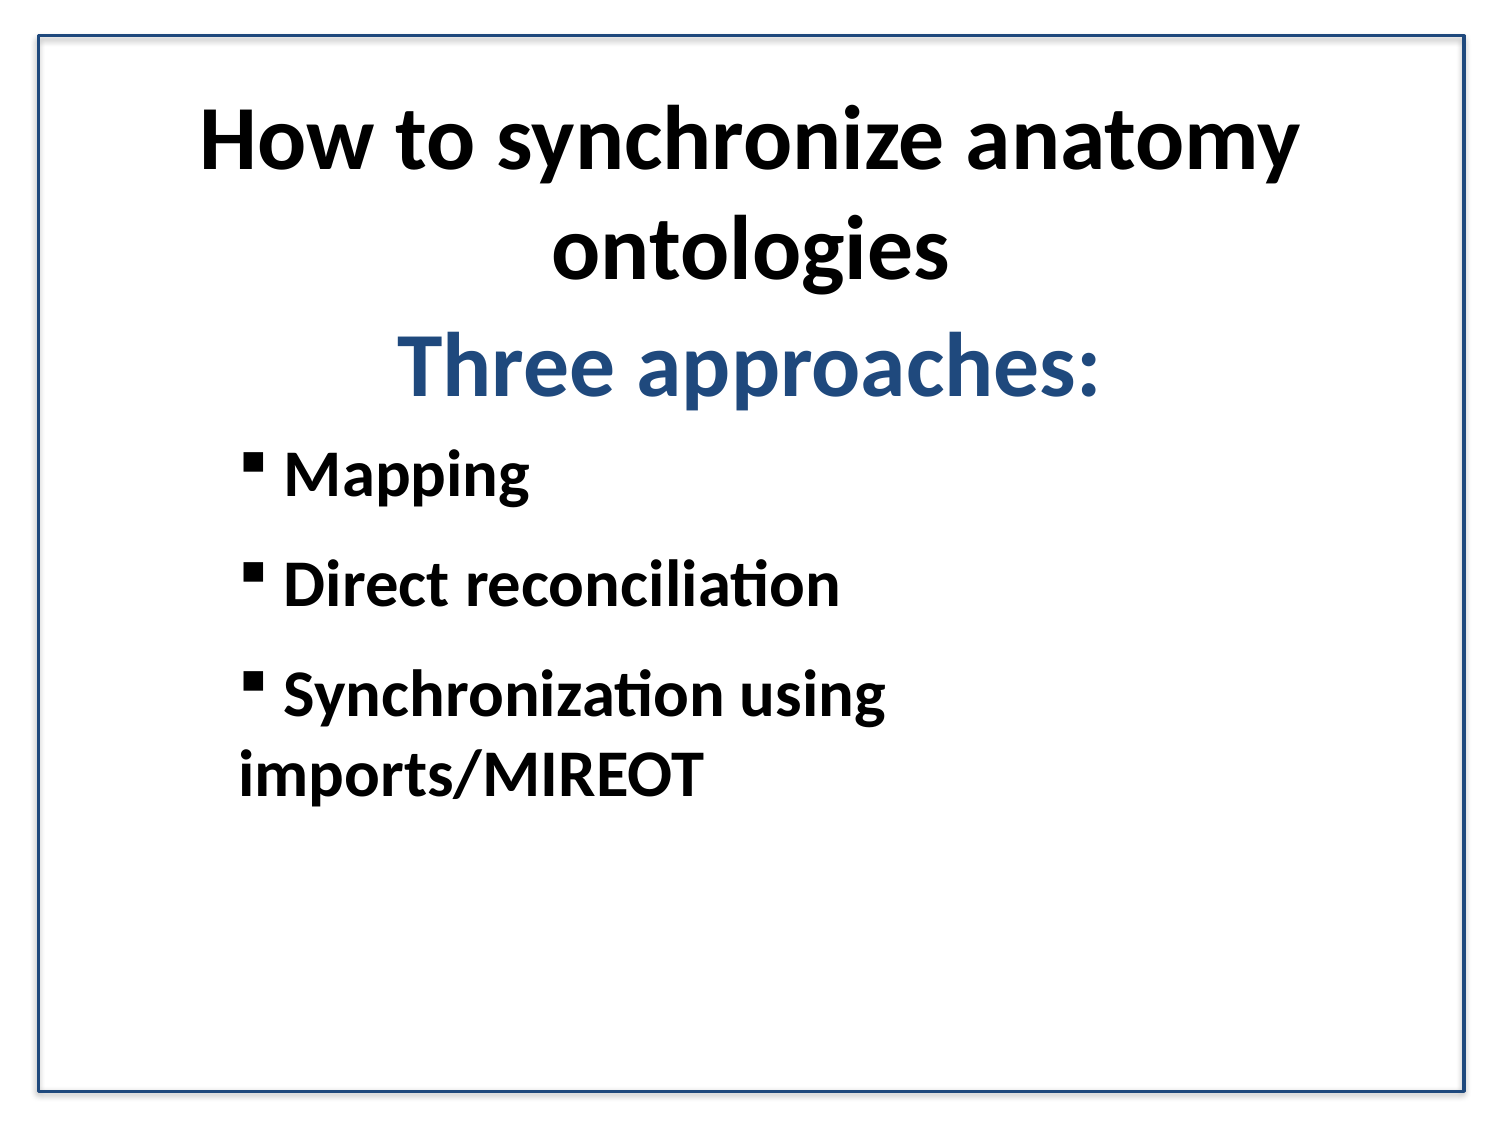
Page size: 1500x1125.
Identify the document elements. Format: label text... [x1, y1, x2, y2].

text_box [37, 35, 1465, 1092]
text_box Three approaches: [382, 297, 1118, 422]
